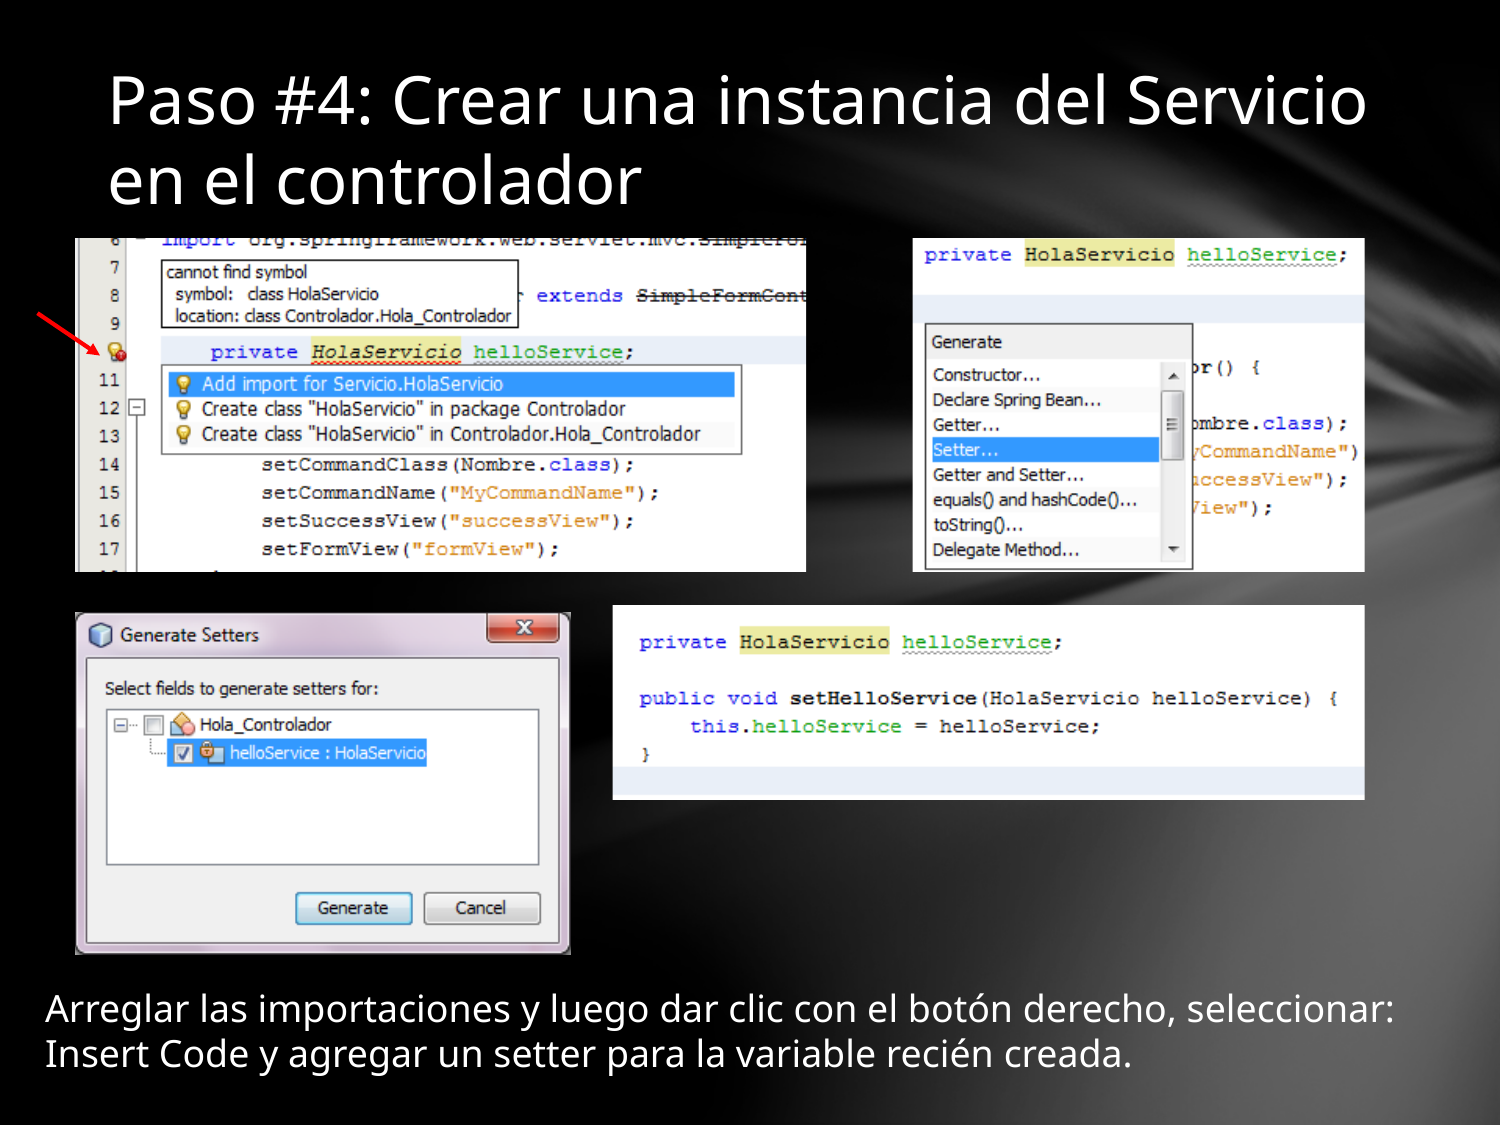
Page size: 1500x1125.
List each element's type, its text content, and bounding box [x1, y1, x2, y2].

text_box Arreglar las importaciones y luego dar clic con el botón derecho, seleccionar: Insert Code y agregar un setter para la variable recién creada. [37, 977, 1475, 1083]
picture [0, 0, 1500, 1125]
title Paso #4: Crear una instancia del Servicio en el controlador [99, 44, 1401, 226]
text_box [37, 237, 807, 572]
